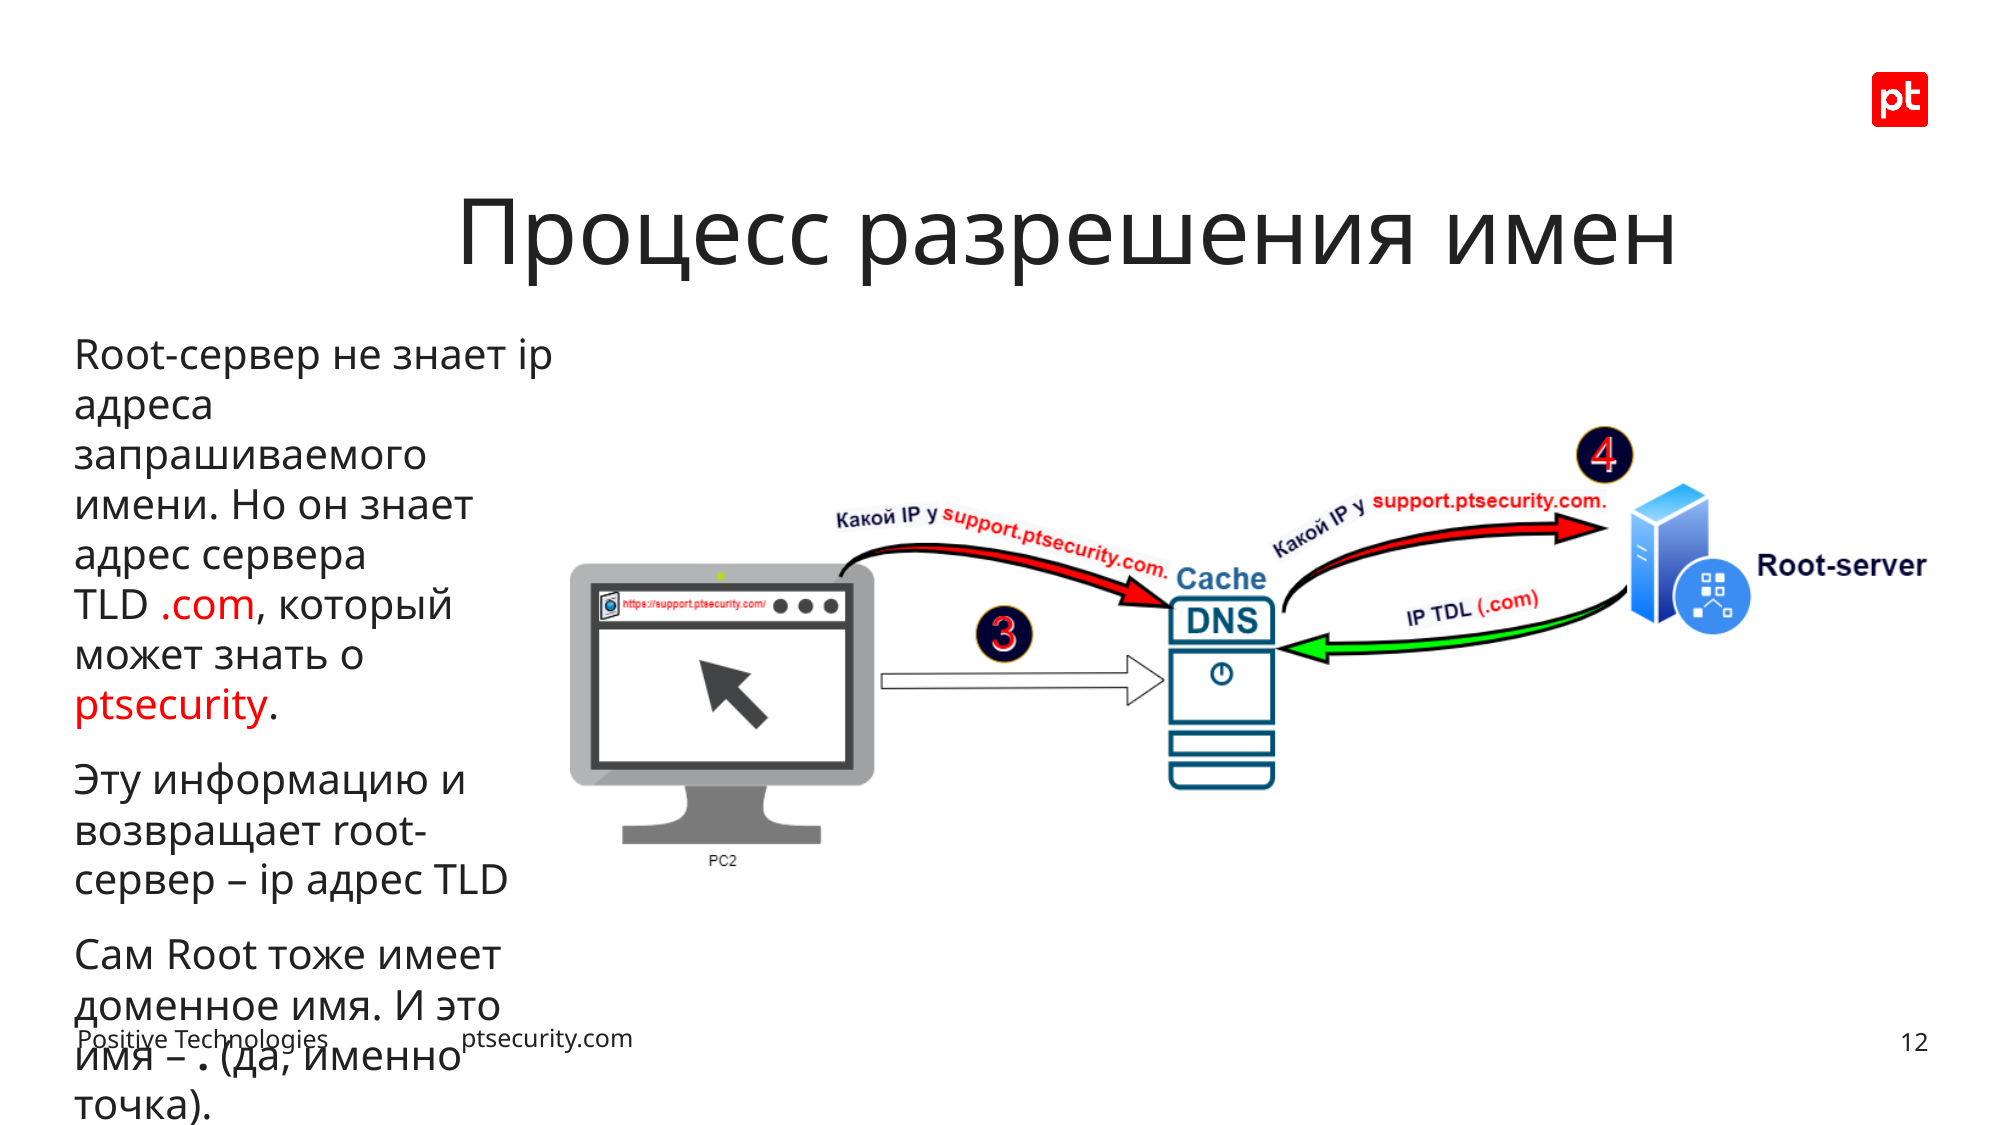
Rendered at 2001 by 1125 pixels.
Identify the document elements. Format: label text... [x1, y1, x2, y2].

list Root-сервер не знает ip адреса запрашиваемого имени. Но он знает адрес сервера TLD .com, который может знать о ptsecurity. Эту информацию и возвращает root-сервер – ip адрес TLD Сам Root тоже имеет доменное имя. И это имя – . (да, именно точка). [58, 320, 571, 976]
picture [1872, 72, 1928, 127]
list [570, 426, 1928, 871]
slide_number 12 [1608, 1013, 1944, 1074]
title Процесс разрешения имен [439, 175, 1928, 356]
